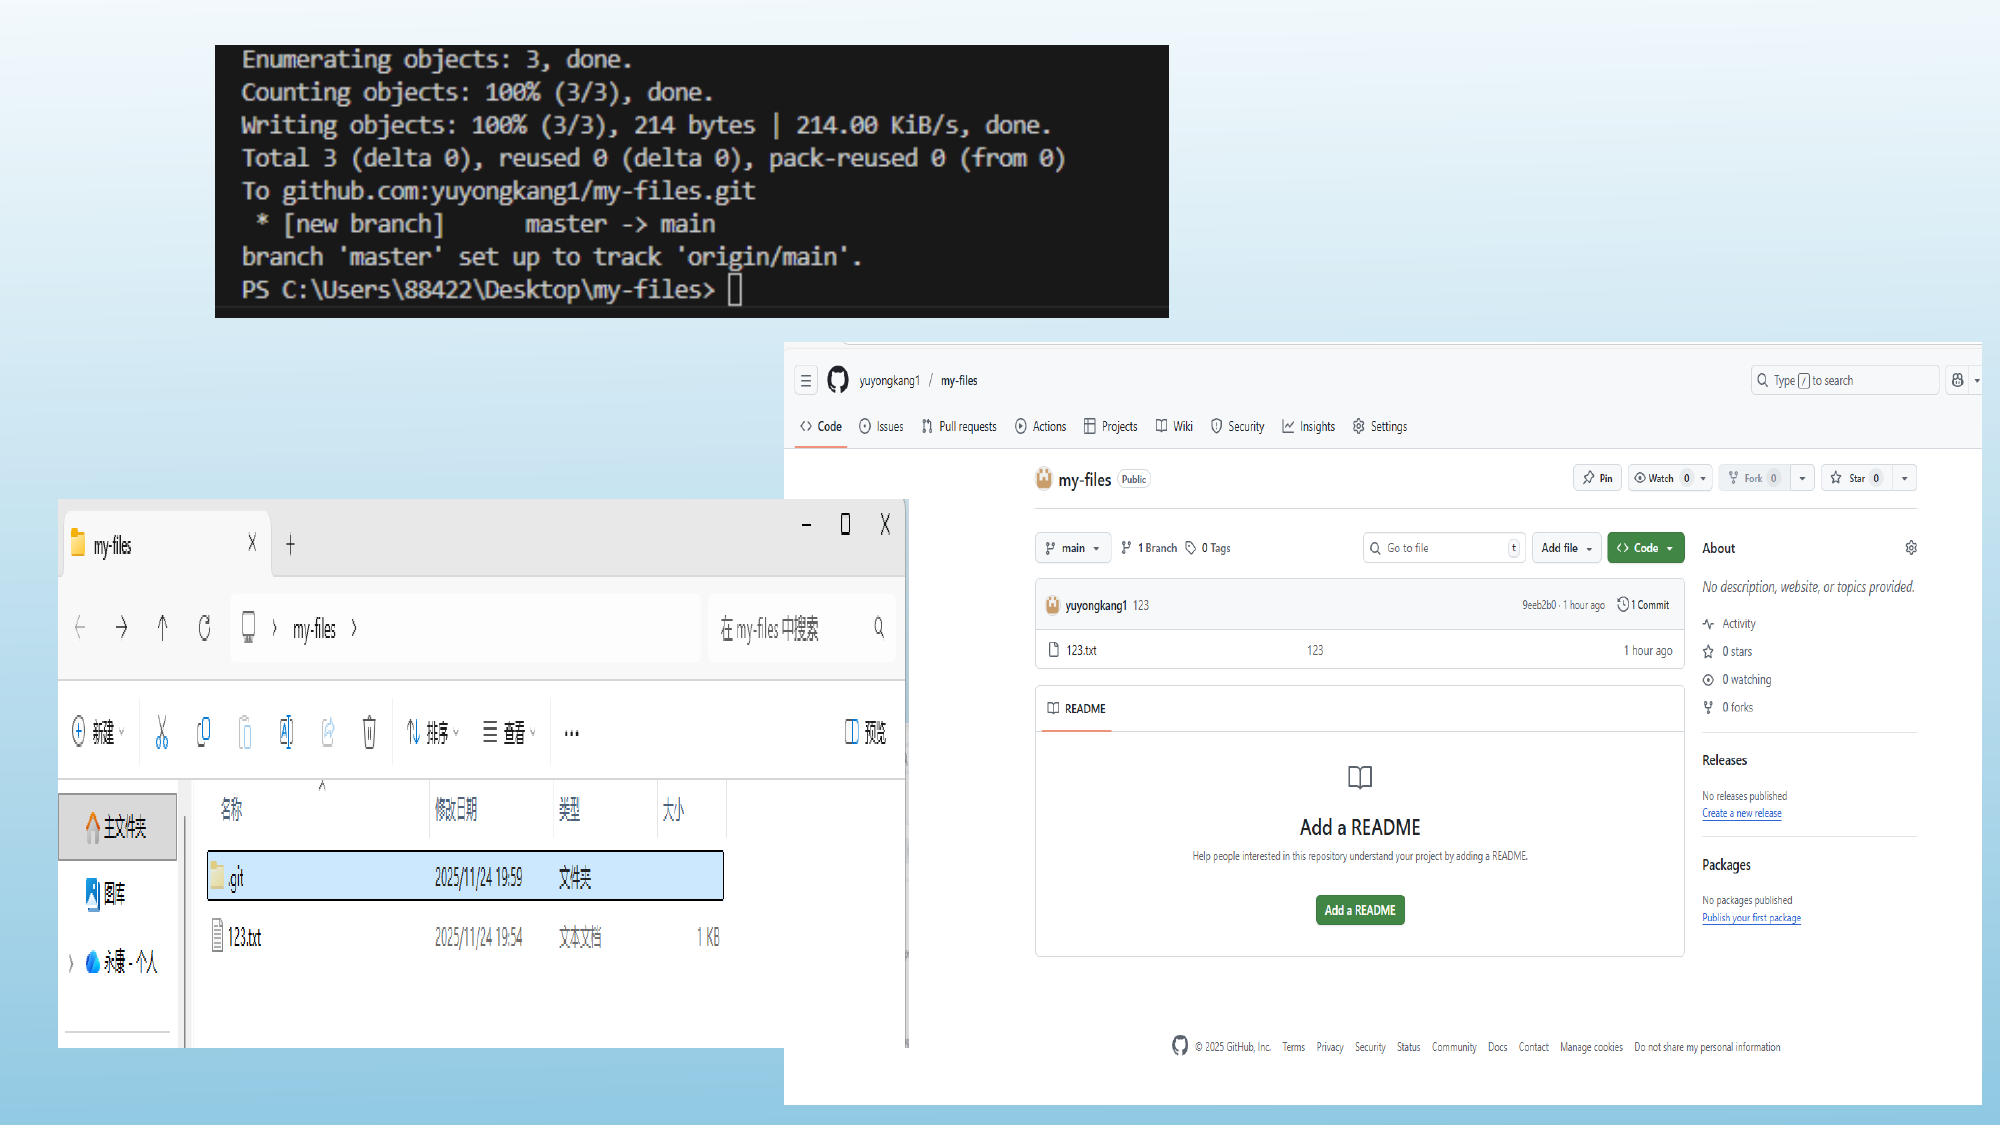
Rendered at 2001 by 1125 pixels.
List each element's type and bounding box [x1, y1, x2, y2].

picture [215, 45, 1169, 318]
picture [58, 342, 1982, 1105]
